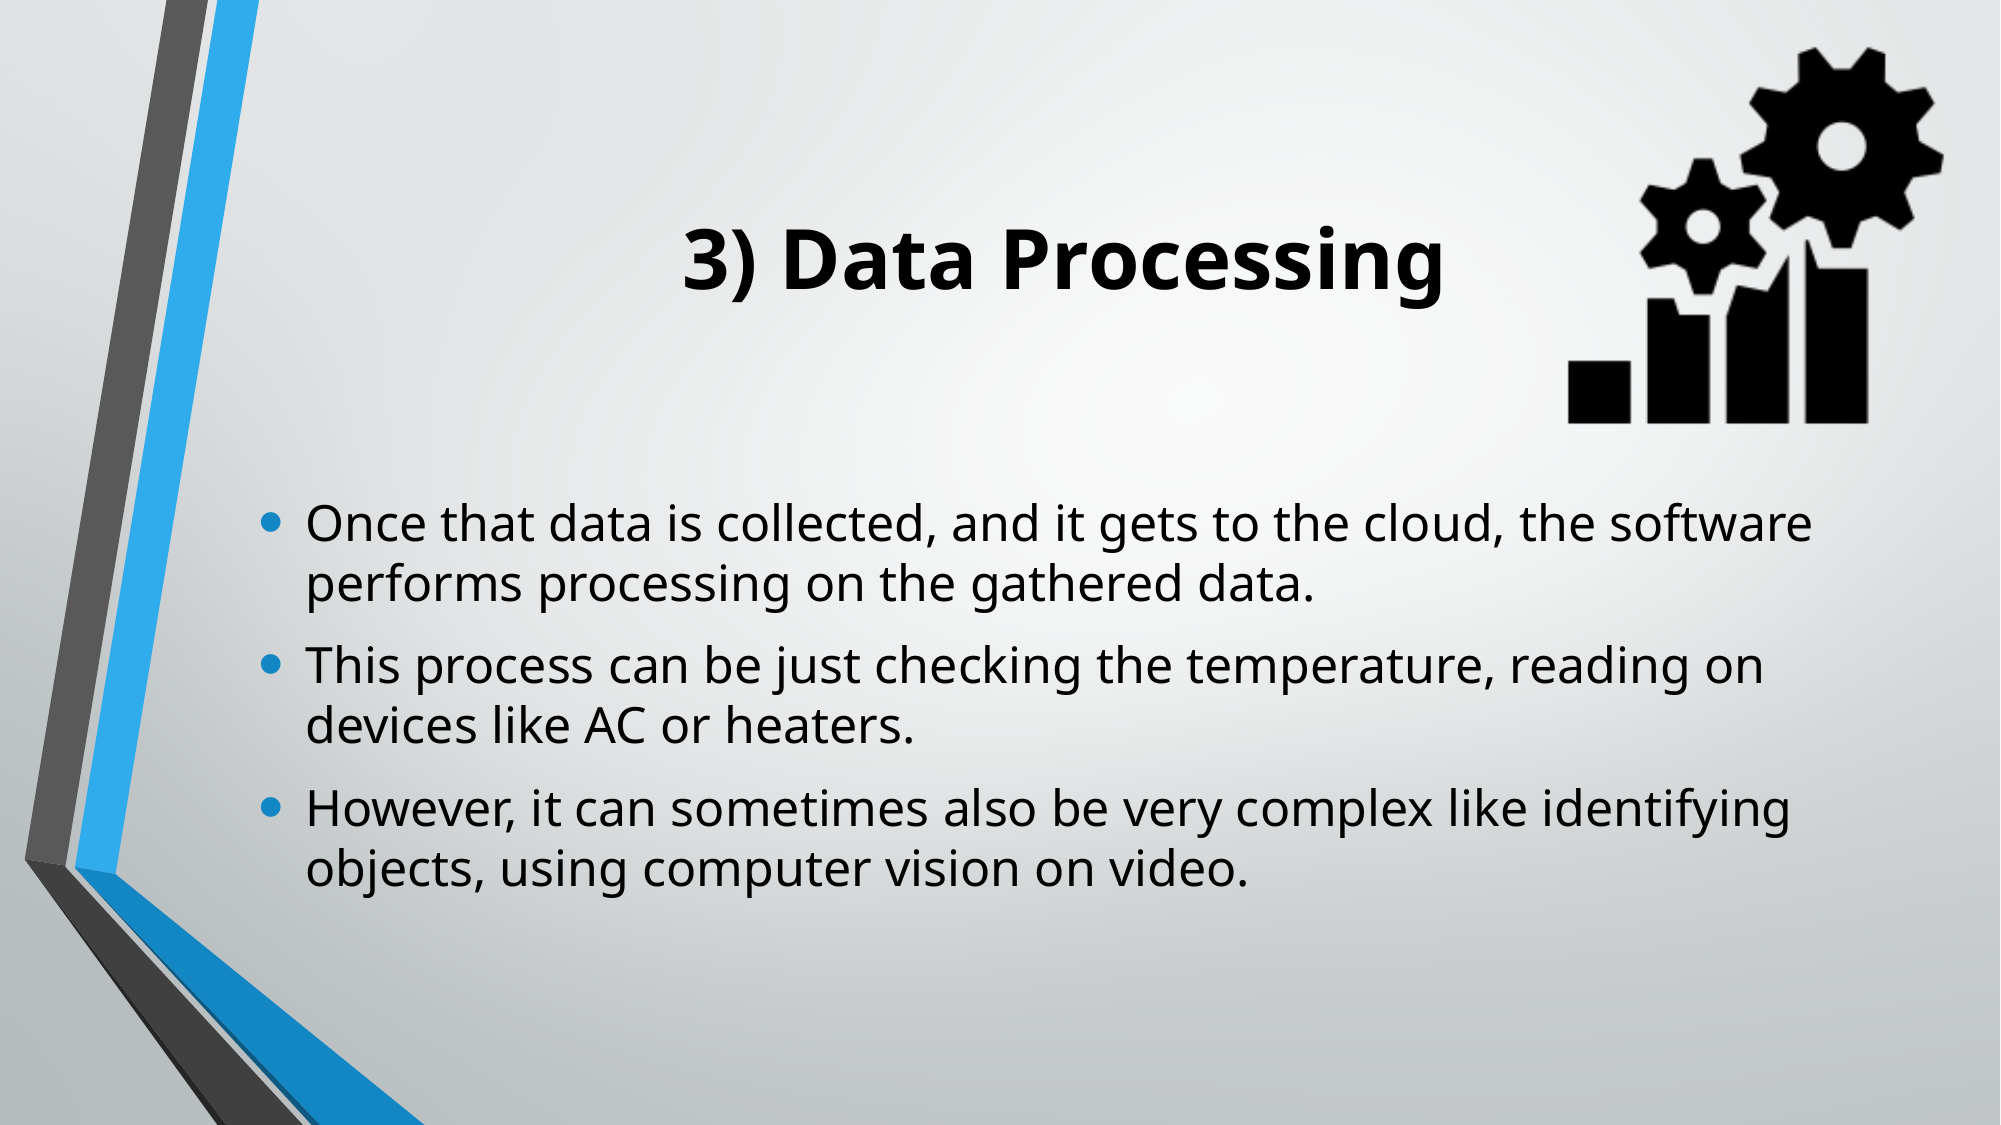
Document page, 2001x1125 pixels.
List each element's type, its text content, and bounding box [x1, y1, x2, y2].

title 3) Data Processing [243, 112, 1547, 400]
list Once that data is collected, and it gets to the cloud, the software performs processing on the gathered data. This process can be just checking the temperature, reading on devices like AC or heaters. However, it can sometimes also be very complex like identifying objects, using computer vision on video. [243, 437, 1887, 950]
picture [1547, 27, 1966, 445]
